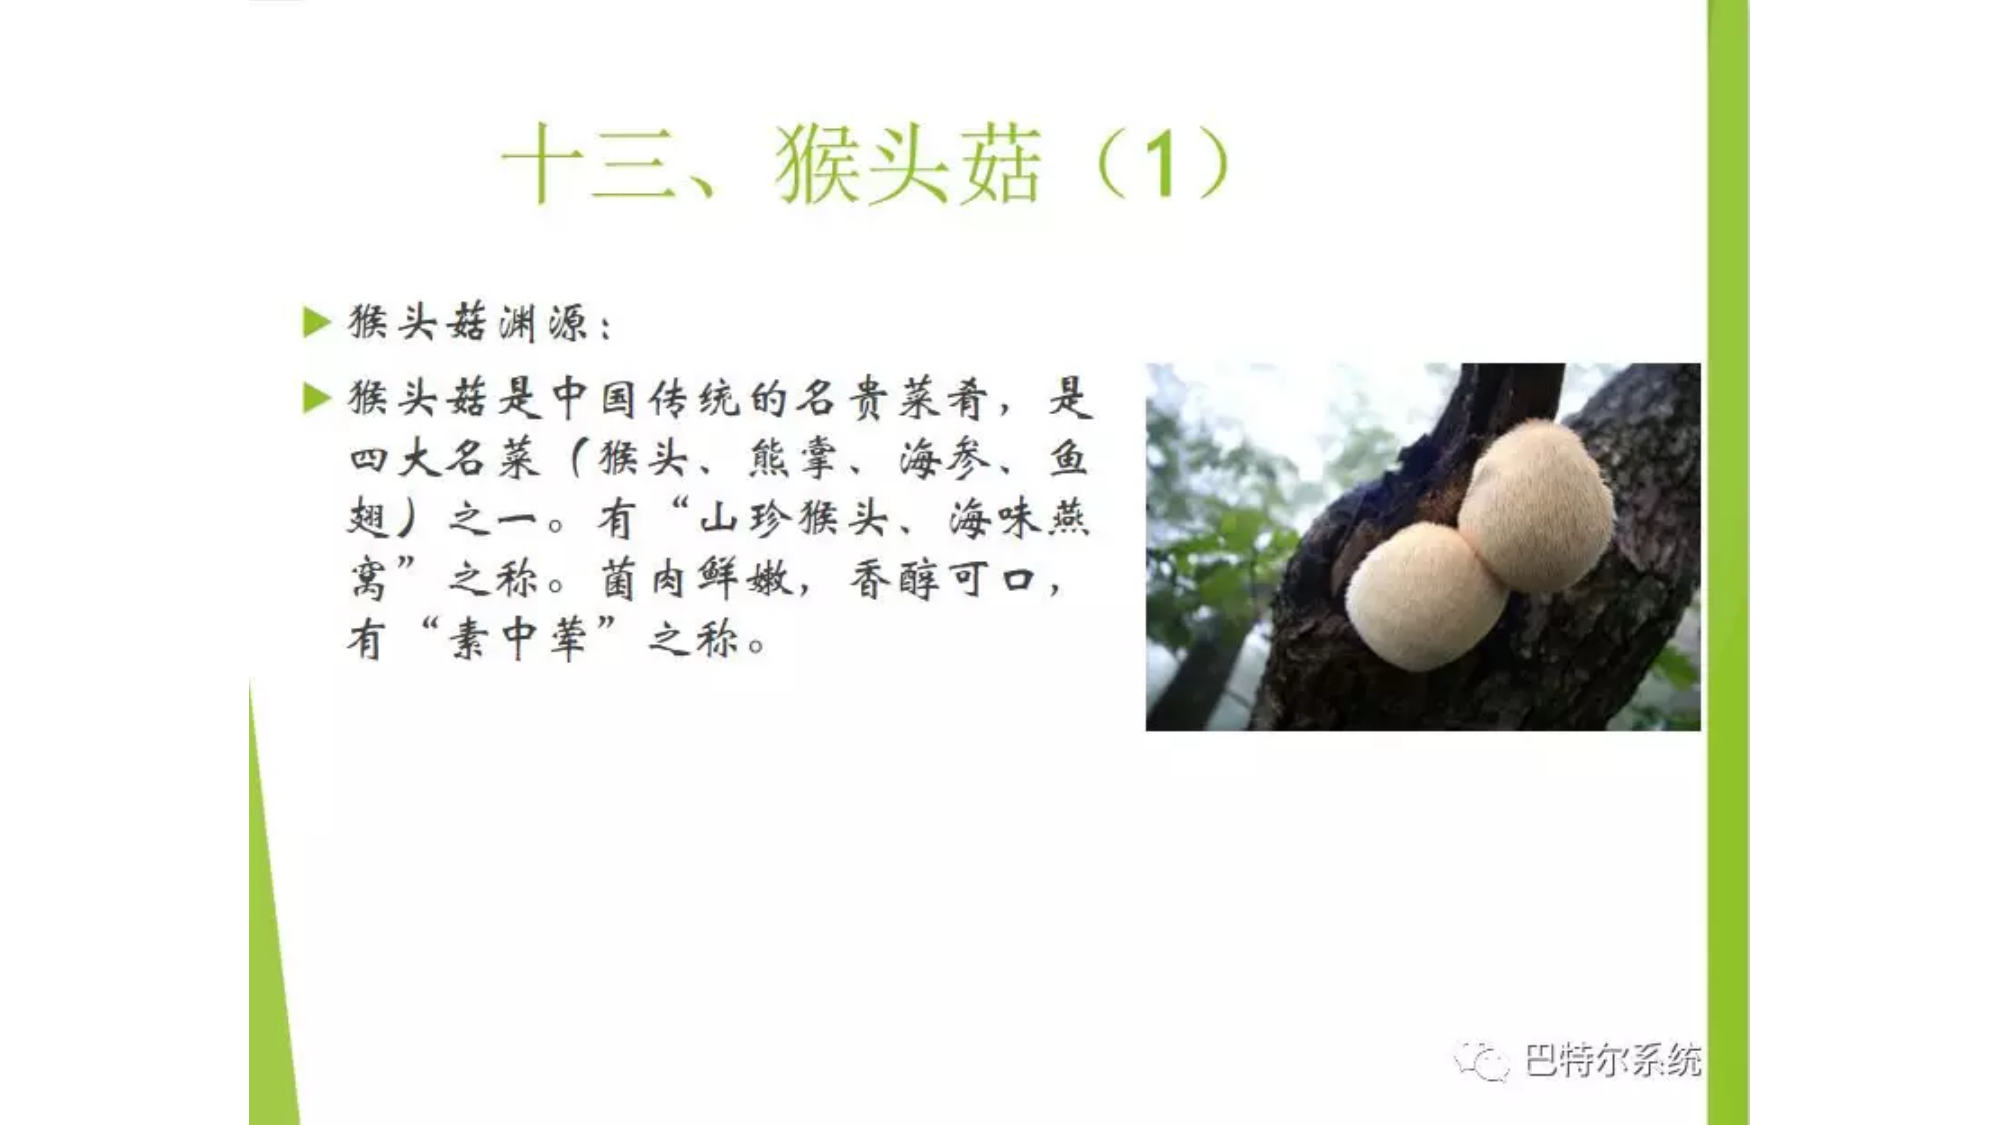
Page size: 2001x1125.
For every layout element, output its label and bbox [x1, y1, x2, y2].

picture [249, 0, 1750, 1125]
